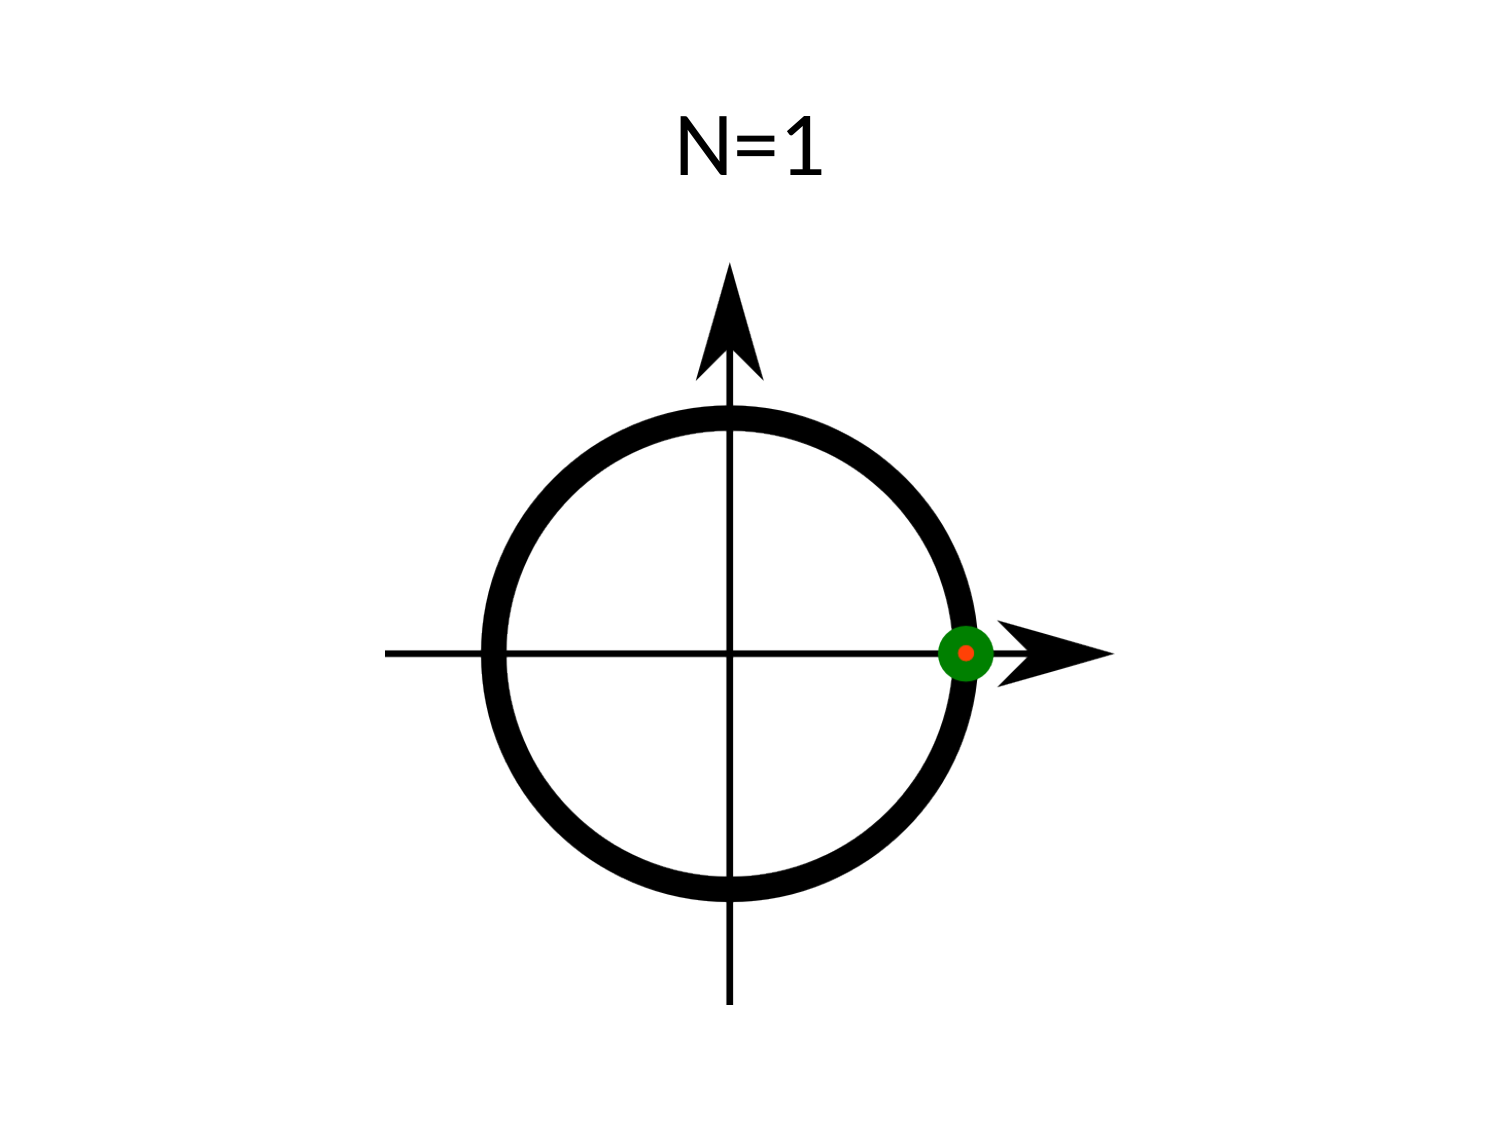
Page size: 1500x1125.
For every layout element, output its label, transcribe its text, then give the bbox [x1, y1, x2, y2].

title N=1 [75, 45, 1425, 233]
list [385, 262, 1115, 1006]
